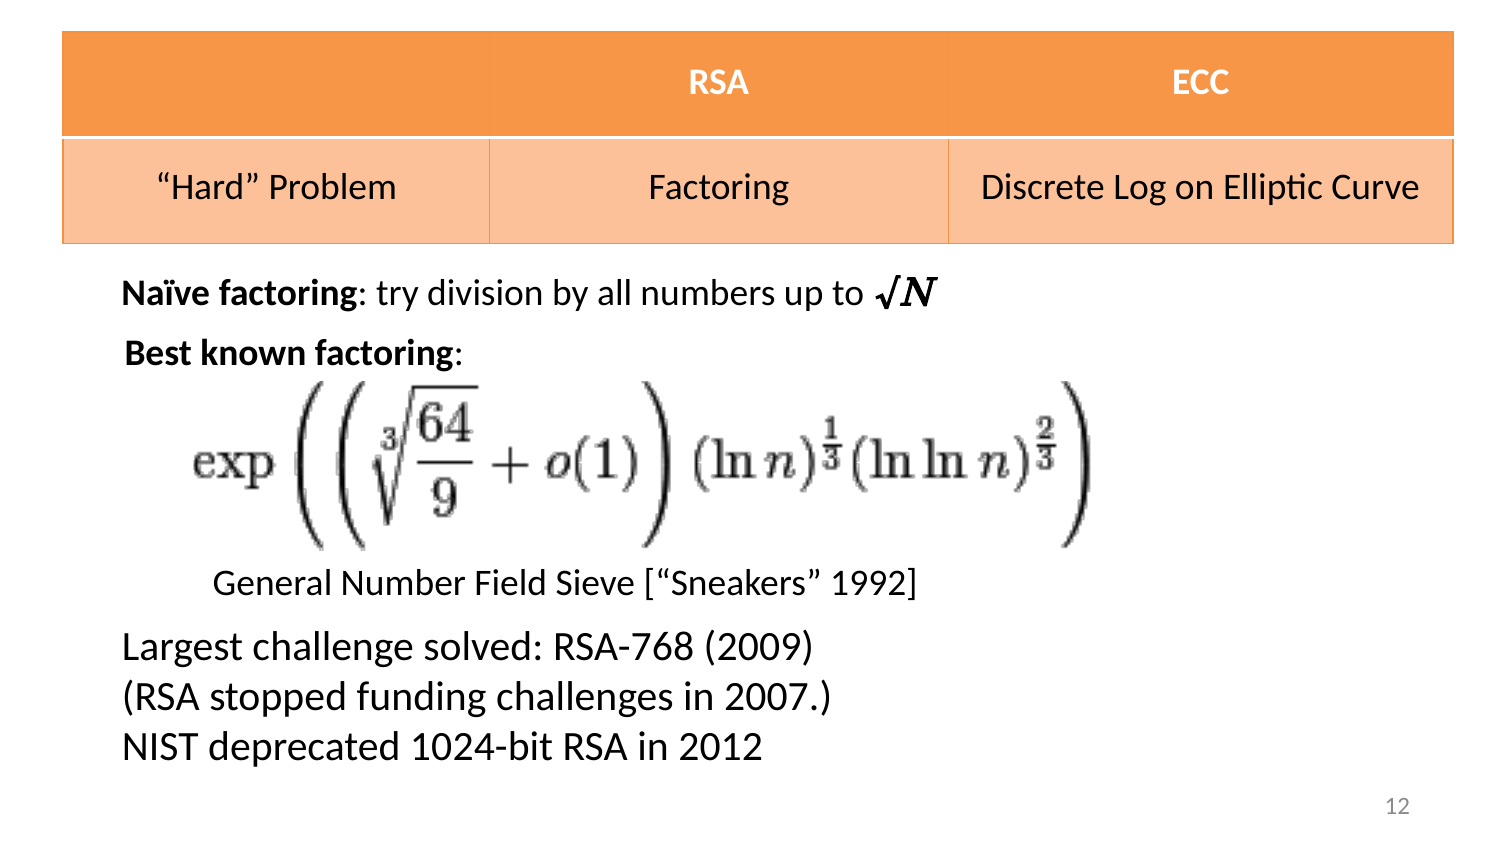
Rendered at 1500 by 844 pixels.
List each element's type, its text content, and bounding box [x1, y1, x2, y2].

table_header RSA [490, 33, 948, 136]
text_box Largest challenge solved: RSA-768 (2009) (RSA stopped funding challenges in 2007.) NIST deprecated 1024-bit RSA in 2012 [107, 611, 848, 777]
table_cell “Hard” Problem [64, 139, 489, 243]
table_header ECC [949, 33, 1452, 136]
text_box General Number Field Sieve [“Sneakers” 1992] [198, 559, 934, 611]
table_cell Discrete Log on Elliptic Curve [949, 139, 1452, 243]
table_cell Factoring [490, 139, 948, 243]
text_box Naïve factoring: try division by all numbers up to √N [106, 260, 947, 321]
slide_number 11 [1074, 782, 1425, 827]
text_box Best known factoring: [109, 320, 479, 381]
table_header [64, 33, 489, 136]
picture [193, 381, 1118, 552]
